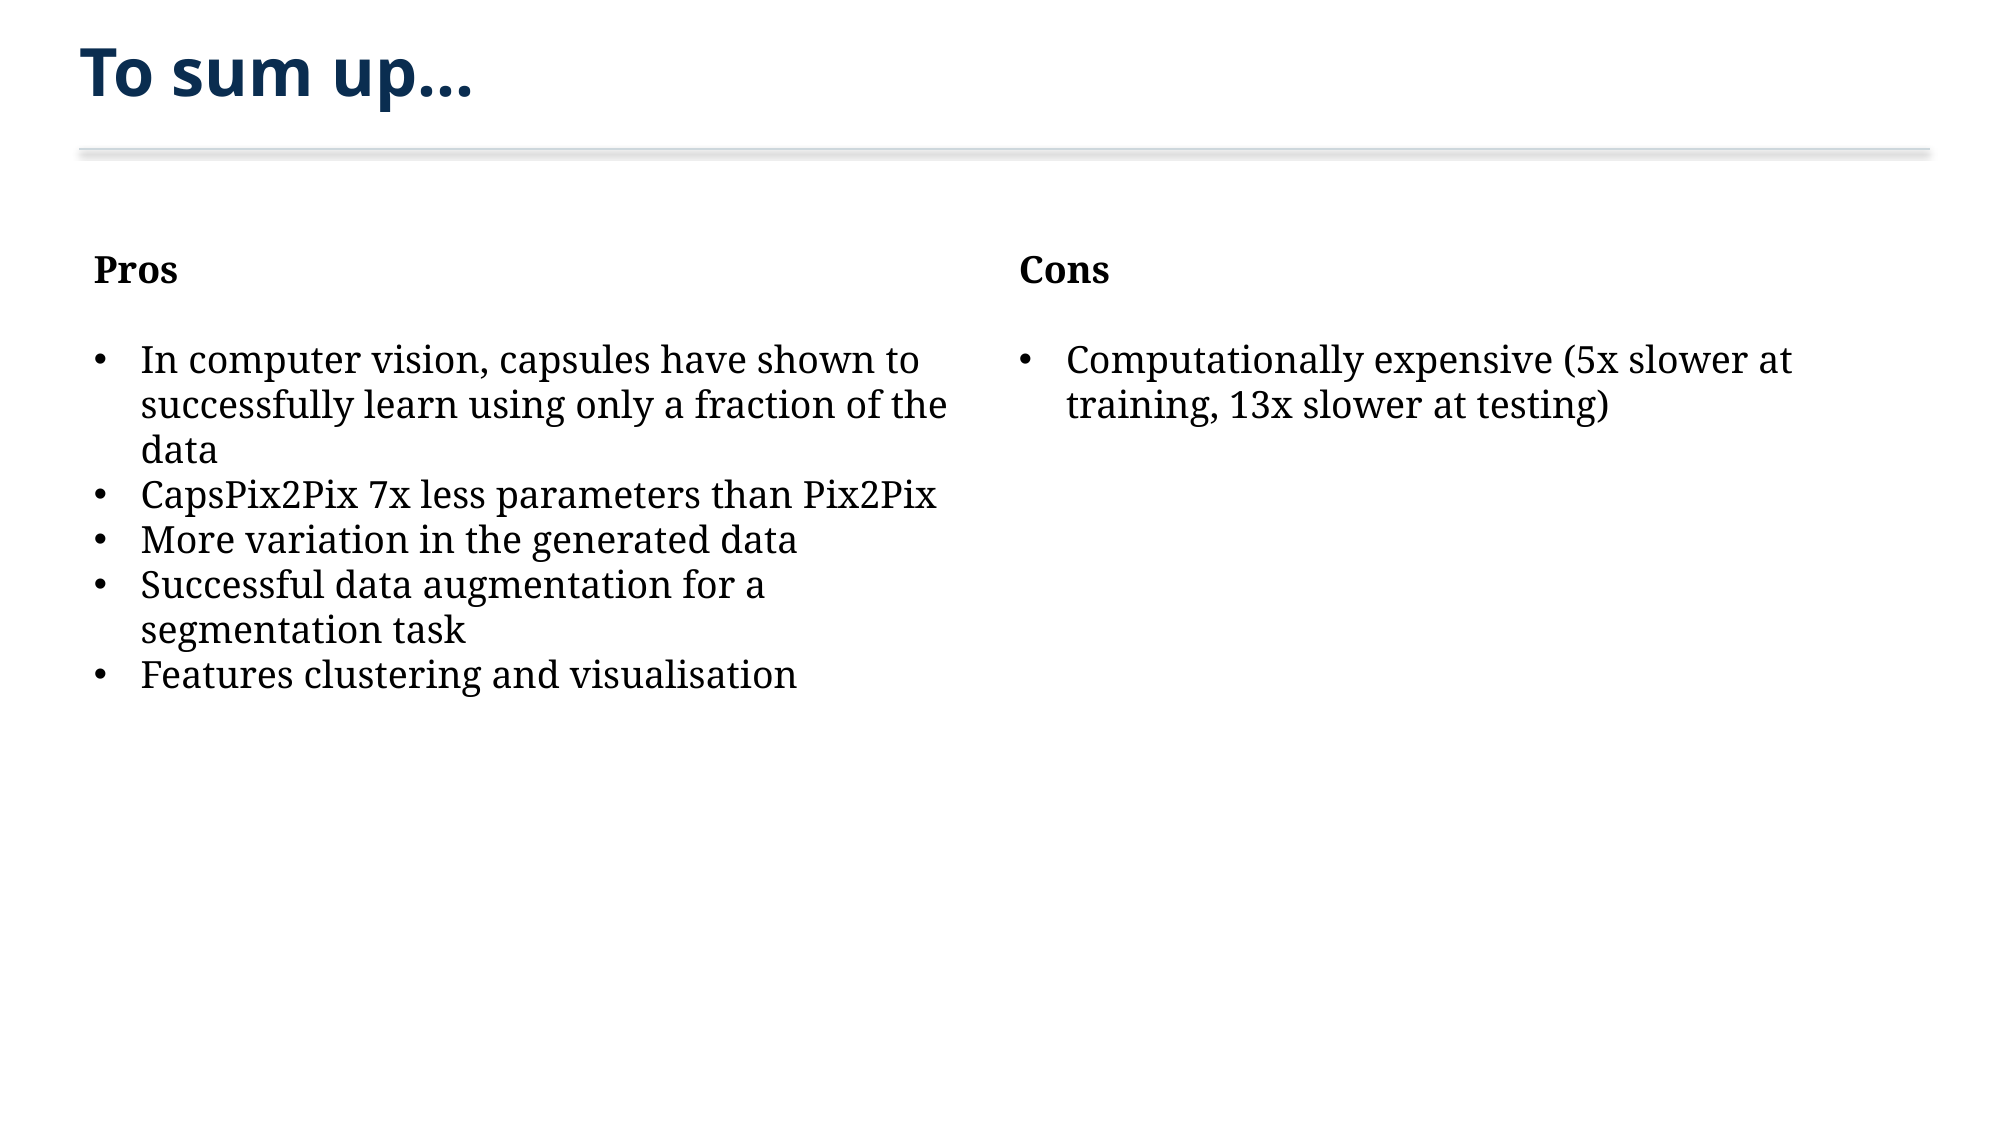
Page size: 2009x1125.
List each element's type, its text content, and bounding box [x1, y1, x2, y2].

text_box Pros In computer vision, capsules have shown to successfully learn using only a fraction of the data CapsPix2Pix 7x less parameters than Pix2Pix More variation in the generated data Successful data augmentation for a segmentation task Features clustering and visualisation [79, 238, 966, 749]
title To sum up… [79, 29, 1930, 148]
text_box Cons Computationally expensive (5x slower at training, 13x slower at testing) [1004, 238, 1819, 524]
